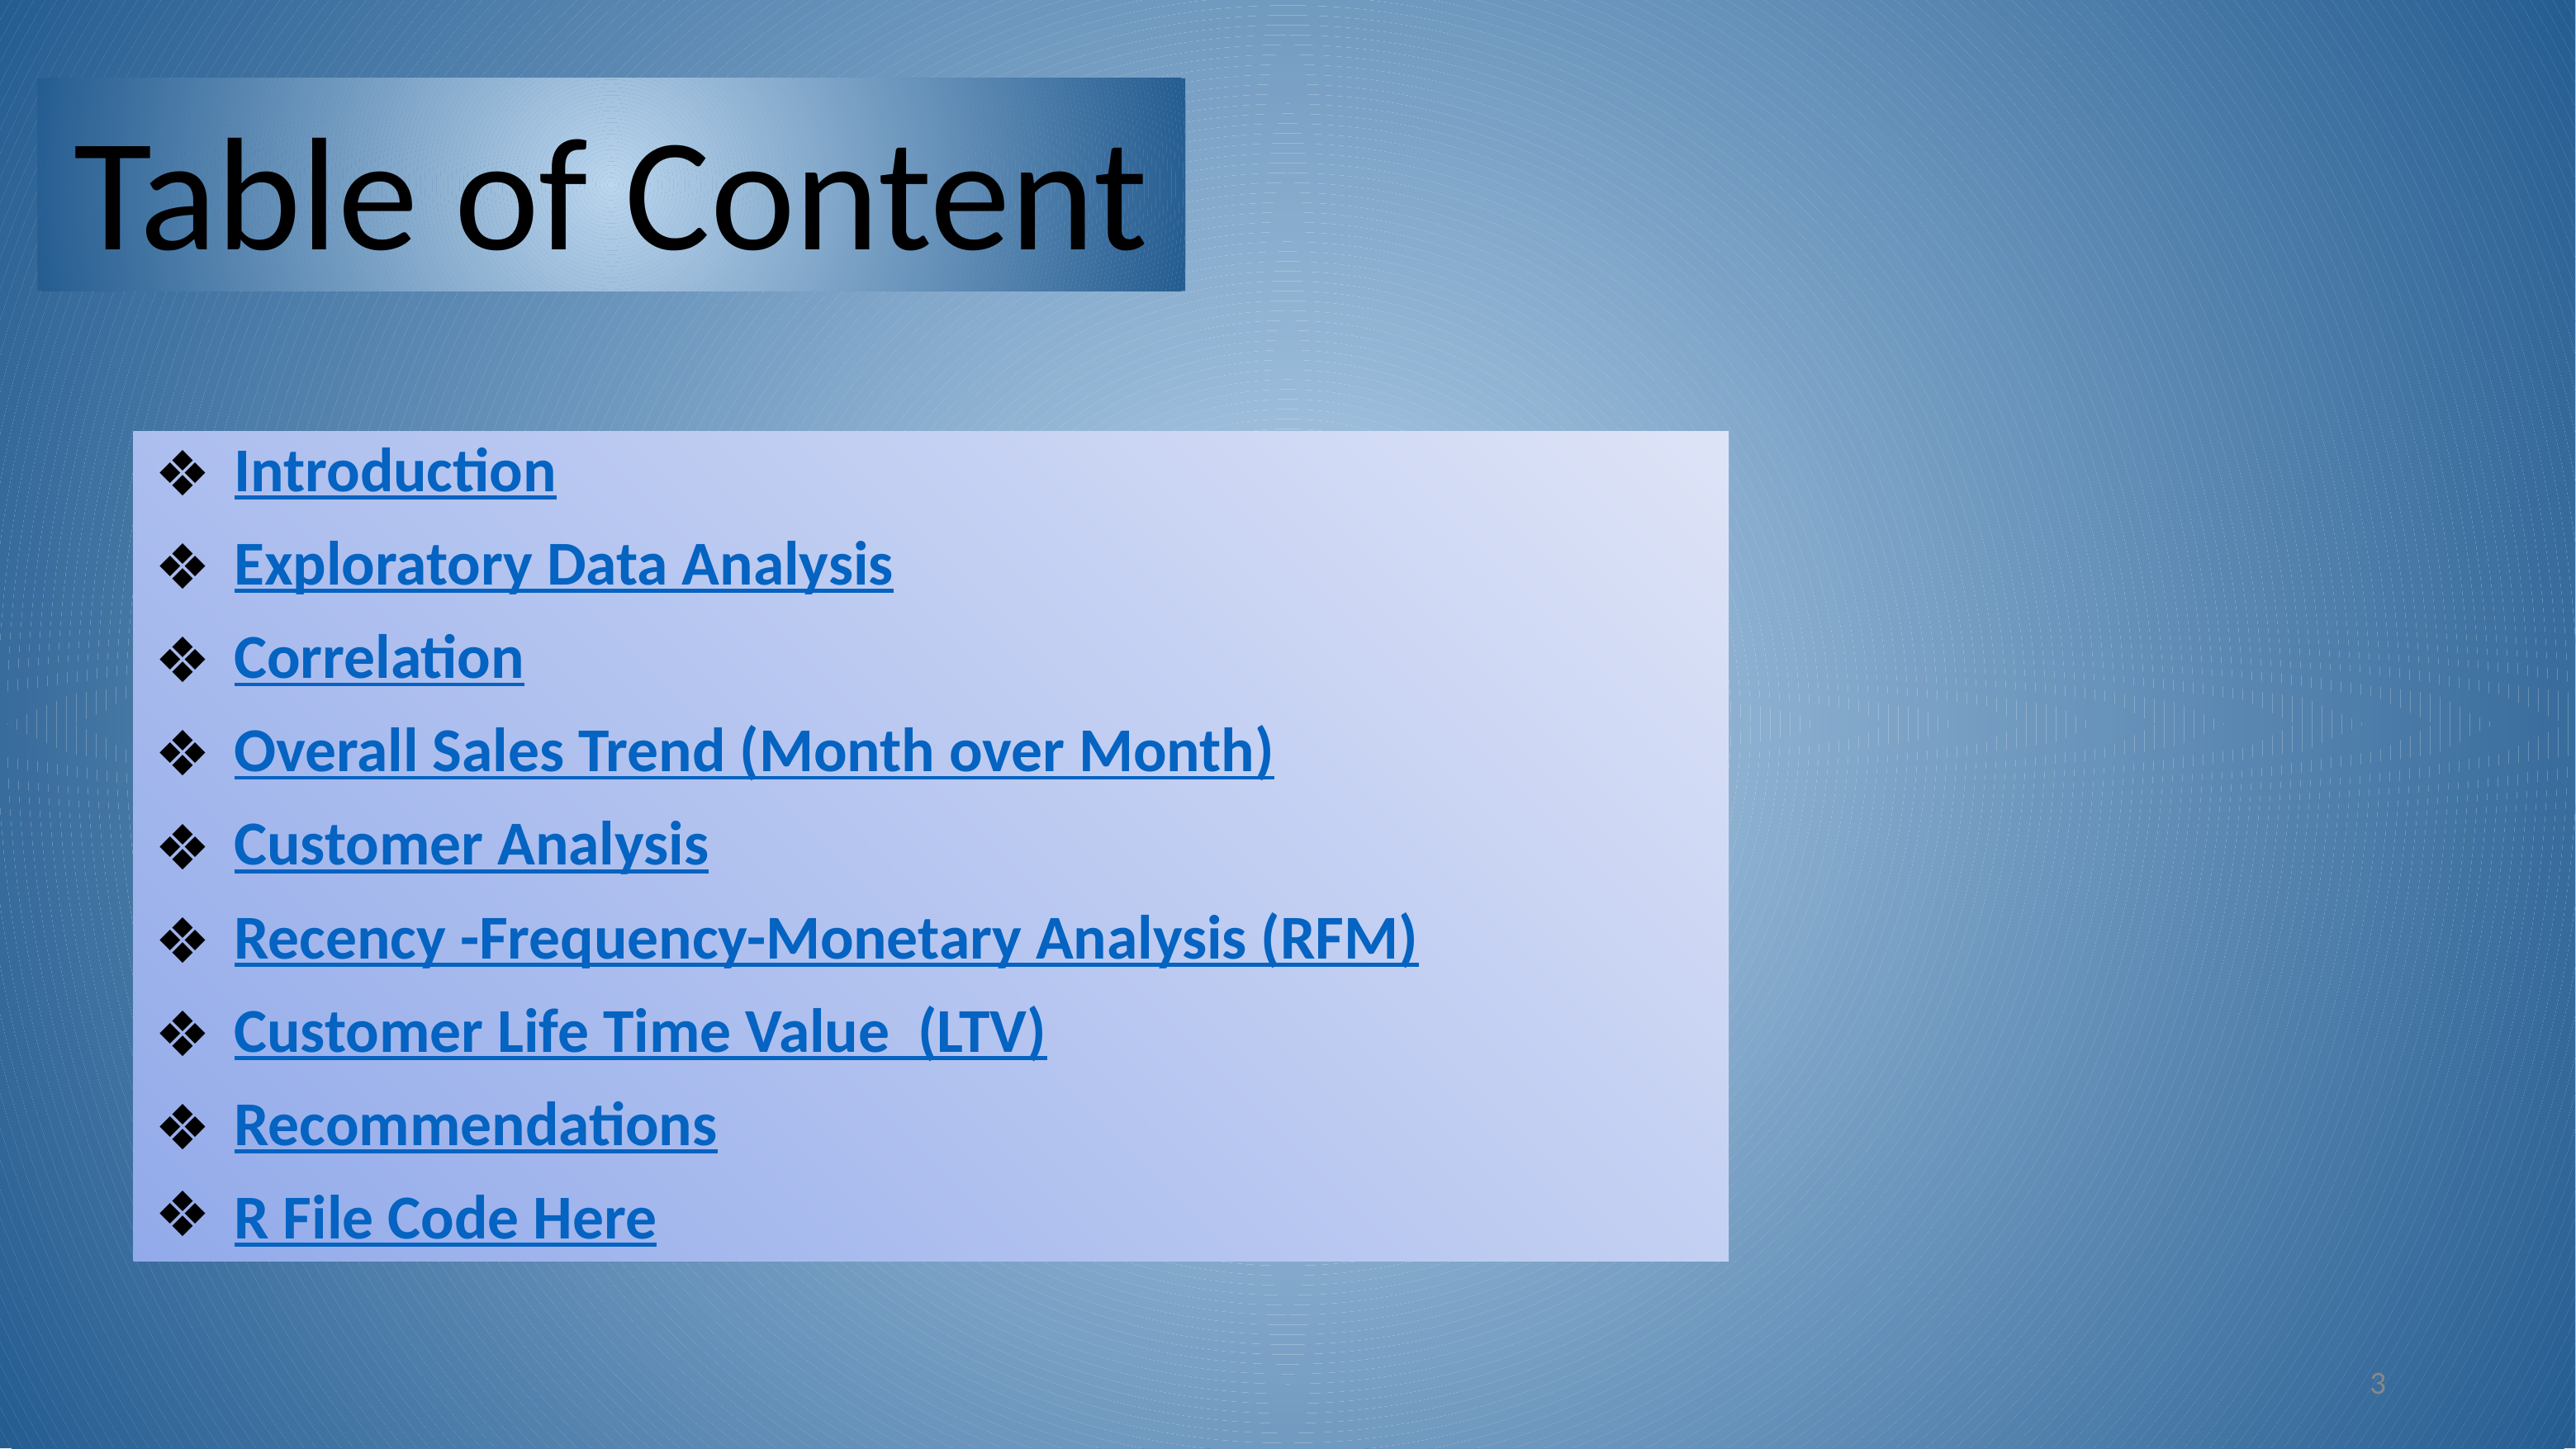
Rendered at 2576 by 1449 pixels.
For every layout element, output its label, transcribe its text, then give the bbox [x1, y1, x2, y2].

title Table of Content [37, 78, 1186, 291]
slide_number ‹#› [1819, 1342, 2399, 1420]
subtitle Introduction Exploratory Data Analysis Correlation Overall Sales Trend (Month over Month) Customer Analysis Recency -Frequency-Monetary Analysis (RFM) Customer Life Time Value (LTV) Recommendations R File Code Here [133, 431, 1729, 1262]
